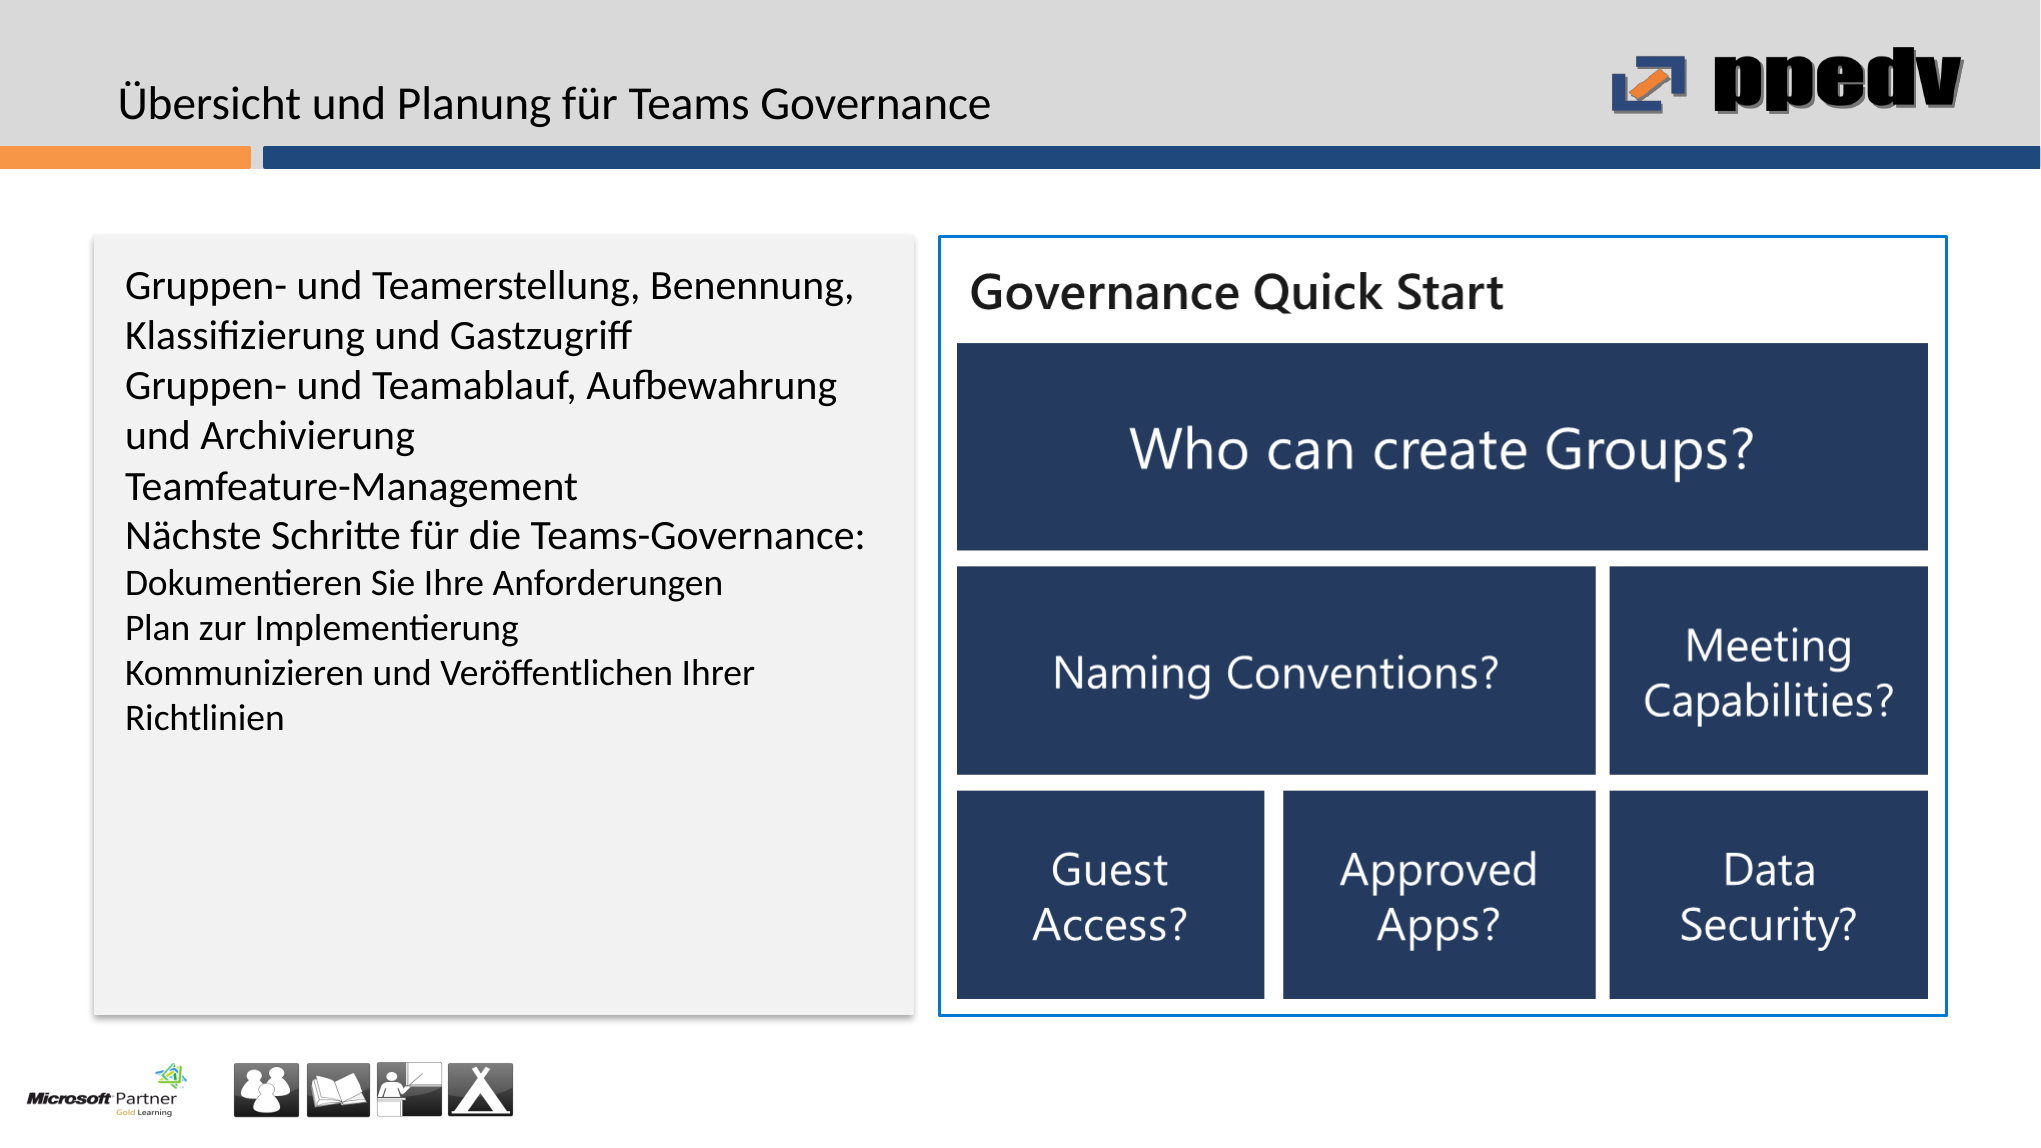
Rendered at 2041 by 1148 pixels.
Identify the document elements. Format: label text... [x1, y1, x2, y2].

picture [1598, 41, 1992, 125]
picture [7, 1043, 538, 1140]
picture [938, 235, 1948, 1017]
title Übersicht und Planung für Teams Governance [102, 64, 1947, 137]
text_box Gruppen- und Teamerstellung, Benennung, Klassifizierung und Gastzugriff Gruppen- und Teamablauf, Aufbewahrung und Archivierung Teamfeature-Management Nächste Schritte für die Teams-Governance: Dokumentieren Sie Ihre Anforderungen Plan zur Implementierung Kommunizieren und Veröffentlichen Ihrer Richtlinien [94, 235, 914, 1015]
